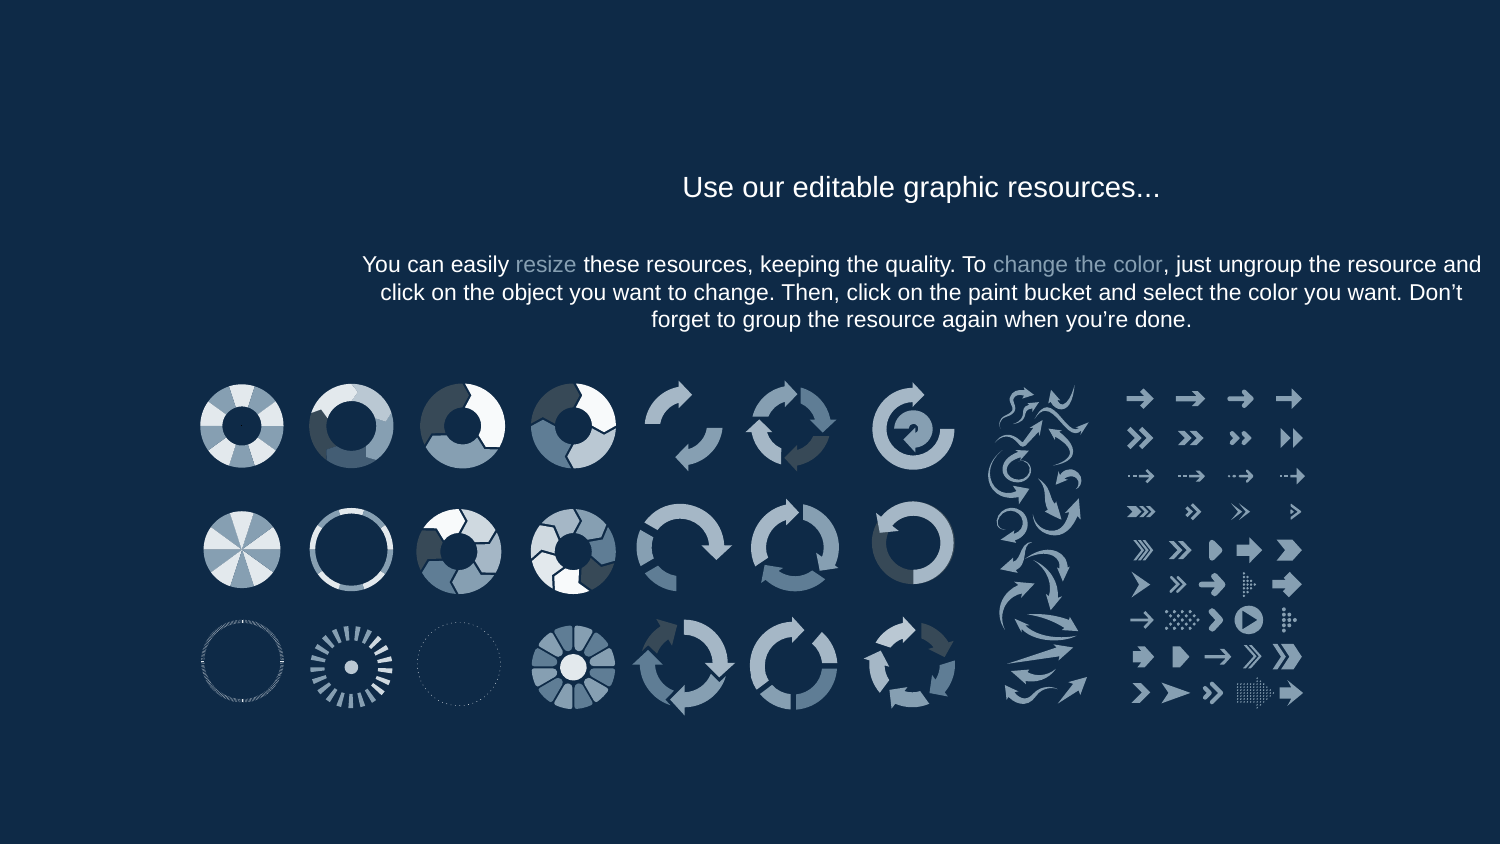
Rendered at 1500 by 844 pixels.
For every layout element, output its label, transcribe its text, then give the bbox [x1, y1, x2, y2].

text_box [1242, 571, 1257, 598]
text_box [1280, 680, 1304, 706]
text_box [1048, 385, 1075, 410]
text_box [1272, 643, 1303, 670]
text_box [745, 380, 837, 472]
text_box [1204, 648, 1232, 665]
text_box [1025, 549, 1070, 582]
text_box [310, 625, 393, 709]
text_box [1033, 560, 1063, 611]
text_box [1236, 676, 1275, 709]
text_box [1057, 677, 1088, 704]
text_box [1130, 611, 1154, 629]
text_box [530, 383, 617, 469]
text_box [1126, 426, 1154, 450]
text_box [1198, 572, 1226, 597]
text_box [1272, 571, 1302, 598]
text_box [416, 621, 501, 707]
text_box [1055, 469, 1082, 490]
text_box [1208, 608, 1224, 632]
text_box [1131, 683, 1151, 703]
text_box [1279, 467, 1306, 485]
text_box [1014, 618, 1077, 641]
text_box [999, 387, 1035, 429]
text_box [309, 507, 394, 592]
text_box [529, 508, 618, 595]
text_box [1027, 614, 1079, 632]
text_box [988, 450, 1030, 505]
text_box [1012, 402, 1040, 425]
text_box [200, 384, 284, 468]
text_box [203, 510, 281, 589]
text_box [1037, 478, 1062, 520]
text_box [200, 619, 285, 703]
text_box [1228, 430, 1252, 446]
text_box [1002, 450, 1032, 483]
text_box [1131, 571, 1151, 598]
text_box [1280, 606, 1297, 633]
list You can easily resize these resources, keeping the quality. To change the color, just ungroup the resource and click on the object you want to change. Then, click on the paint bucket and select the color you want. Don’t forget to group the resource again when you’re done. [343, 251, 1500, 331]
text_box [1161, 682, 1191, 704]
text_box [410, 383, 508, 469]
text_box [1177, 430, 1204, 446]
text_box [1230, 503, 1251, 521]
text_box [305, 383, 398, 469]
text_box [1178, 470, 1206, 482]
text_box [1032, 498, 1081, 536]
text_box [1242, 644, 1262, 669]
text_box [744, 616, 838, 710]
text_box [994, 420, 1043, 447]
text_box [414, 508, 504, 595]
text_box [1000, 542, 1033, 573]
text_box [1185, 503, 1202, 521]
text_box [1126, 388, 1154, 409]
text_box [1004, 685, 1058, 704]
text_box [999, 581, 1035, 630]
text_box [1227, 469, 1254, 483]
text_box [1168, 540, 1192, 560]
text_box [634, 503, 733, 592]
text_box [1133, 539, 1154, 561]
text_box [1280, 427, 1304, 449]
title Use our editable graphic resources... [343, 153, 1500, 233]
text_box [1276, 388, 1302, 409]
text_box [1126, 505, 1156, 518]
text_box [1201, 681, 1224, 705]
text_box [858, 381, 955, 470]
text_box [1034, 407, 1089, 436]
text_box [1234, 606, 1264, 635]
text_box [1175, 391, 1206, 407]
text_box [631, 618, 736, 716]
text_box [1236, 537, 1263, 564]
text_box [1168, 575, 1187, 594]
text_box [1209, 539, 1223, 561]
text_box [1127, 468, 1155, 484]
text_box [742, 498, 840, 592]
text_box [1290, 503, 1302, 520]
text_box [863, 616, 956, 709]
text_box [1164, 609, 1200, 631]
text_box [1276, 539, 1302, 561]
text_box [1227, 389, 1254, 409]
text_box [644, 380, 723, 472]
text_box [1010, 668, 1056, 685]
text_box [1172, 646, 1190, 668]
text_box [531, 625, 616, 710]
text_box [1048, 428, 1074, 466]
text_box [1007, 644, 1074, 664]
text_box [857, 501, 956, 585]
text_box [996, 507, 1028, 543]
text_box [1132, 646, 1155, 668]
